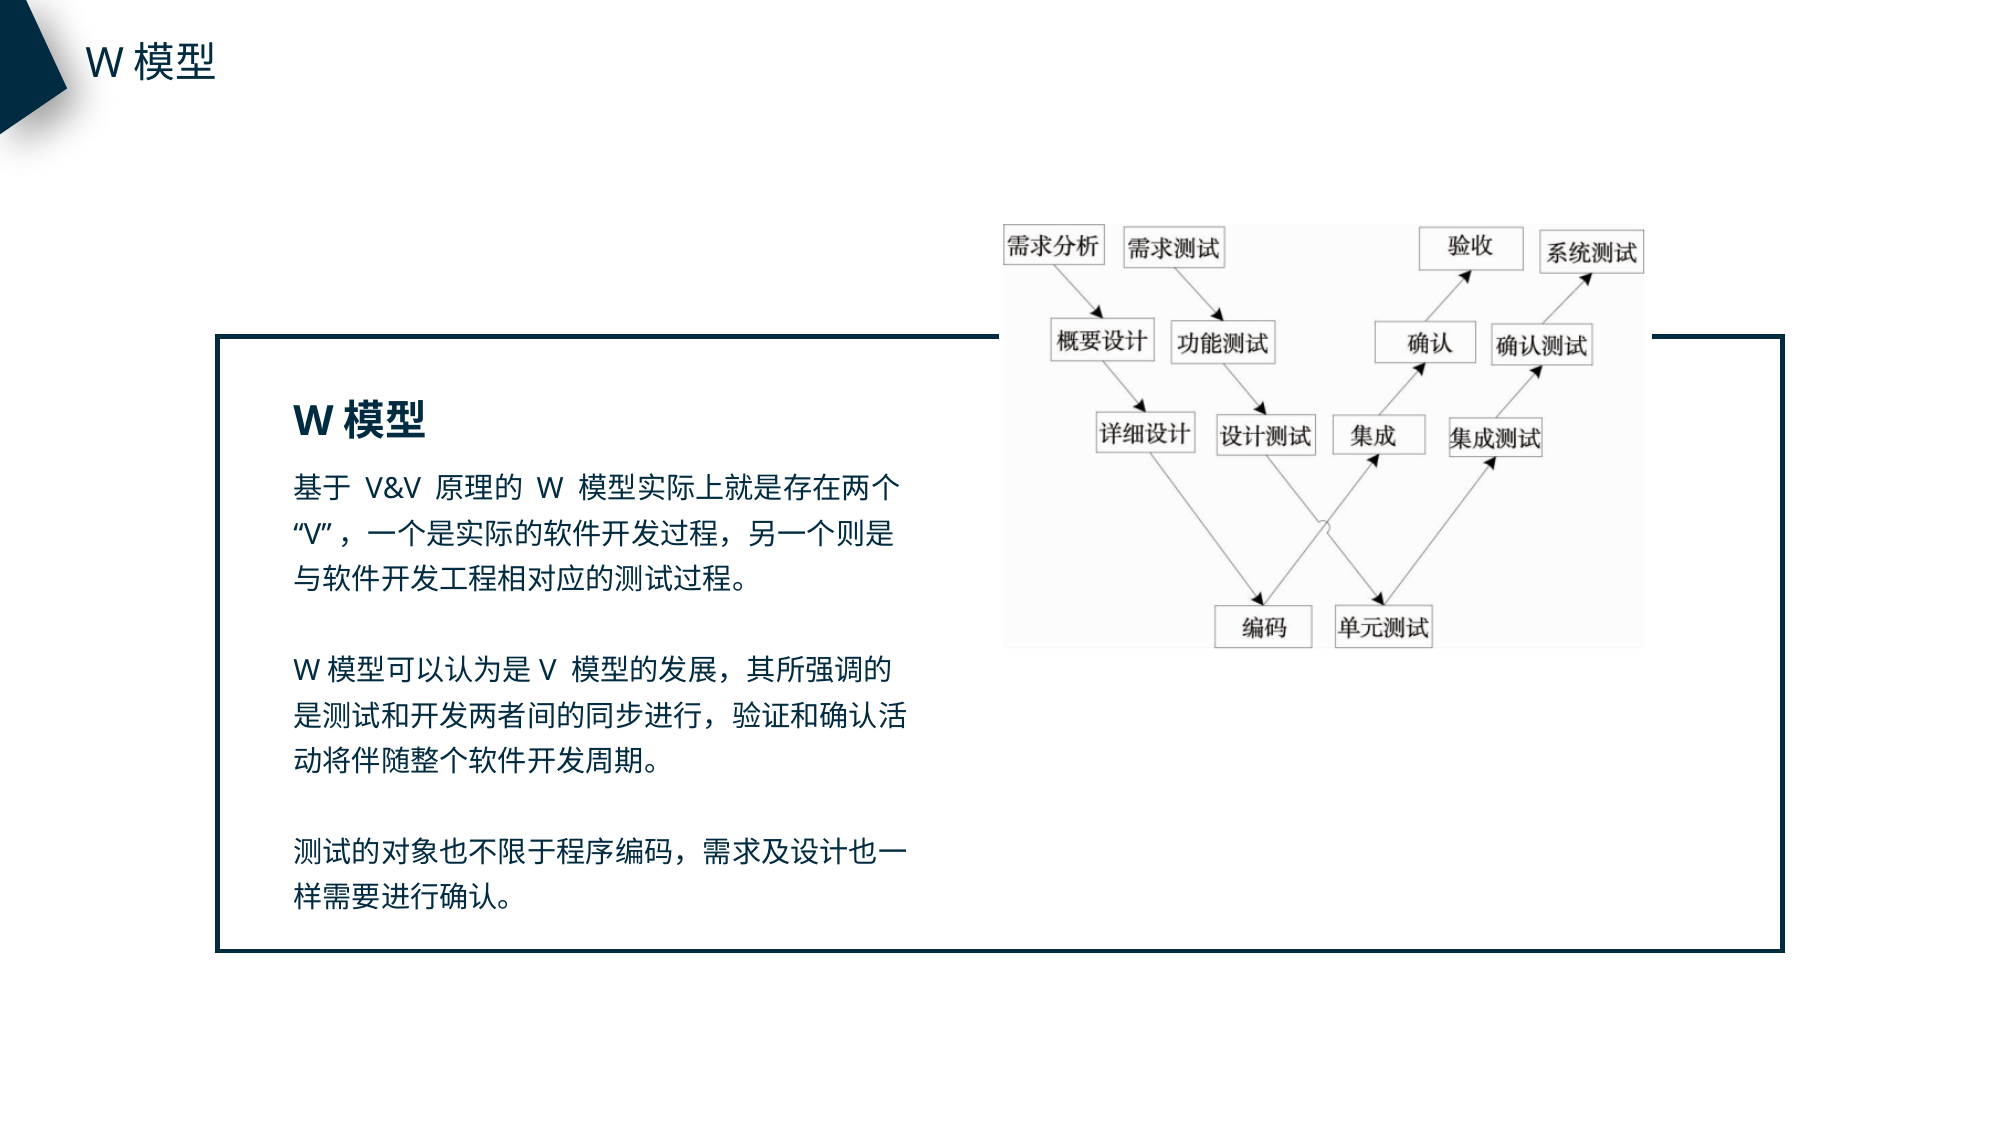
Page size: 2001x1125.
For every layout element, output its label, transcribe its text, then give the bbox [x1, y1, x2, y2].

text_box [0, 0, 68, 135]
text_box 基于 V&V 原理的 W 模型实际上就是存在两个 “V”，一个是实际的软件开发过程，另一个则是与软件开发工程相对应的测试过程。 W模型可以认为是V 模型的发展，其所强调的是测试和开发两者间的同步进行，验证和确认活动将伴随整个软件开发周期。 测试的对象也不限于程序编码，需求及设计也一样需要进行确认。 [278, 452, 925, 921]
text_box W模型 [278, 386, 563, 452]
text_box W模型 [77, 28, 233, 94]
text_box [217, 336, 1783, 952]
picture [999, 212, 1652, 656]
